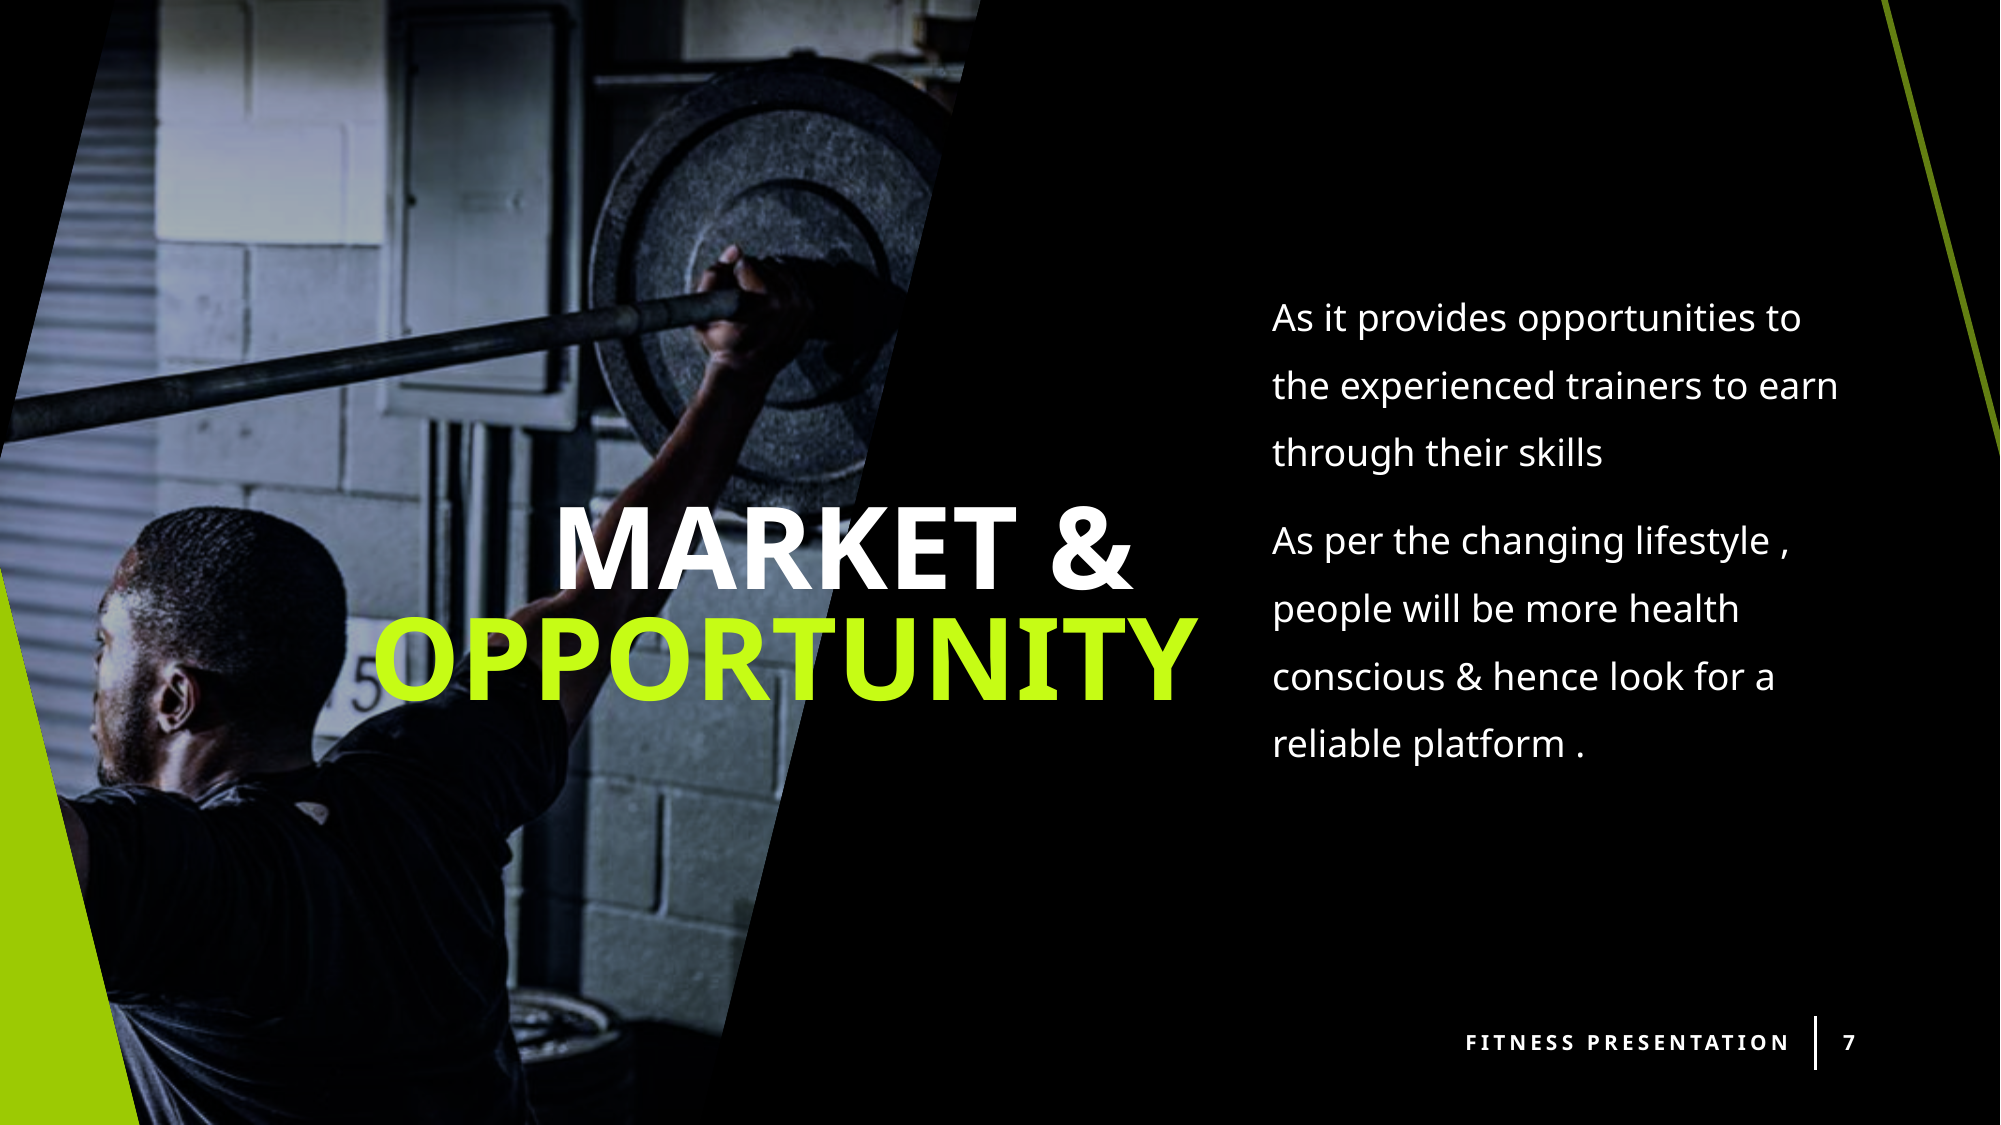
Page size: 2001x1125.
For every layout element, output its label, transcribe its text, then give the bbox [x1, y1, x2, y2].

footer Fitness Presentation [1164, 1013, 1803, 1074]
title Market & [981, 490, 1165, 601]
picture [0, 0, 981, 1125]
list opportunity [981, 601, 1200, 713]
list As it provides opportunities to the experienced trainers to earn through their skills As per the changing lifestyle , people will be more health conscious & hence look for a reliable platform . [1256, 187, 1863, 938]
slide_number 7 [1828, 1013, 1901, 1074]
